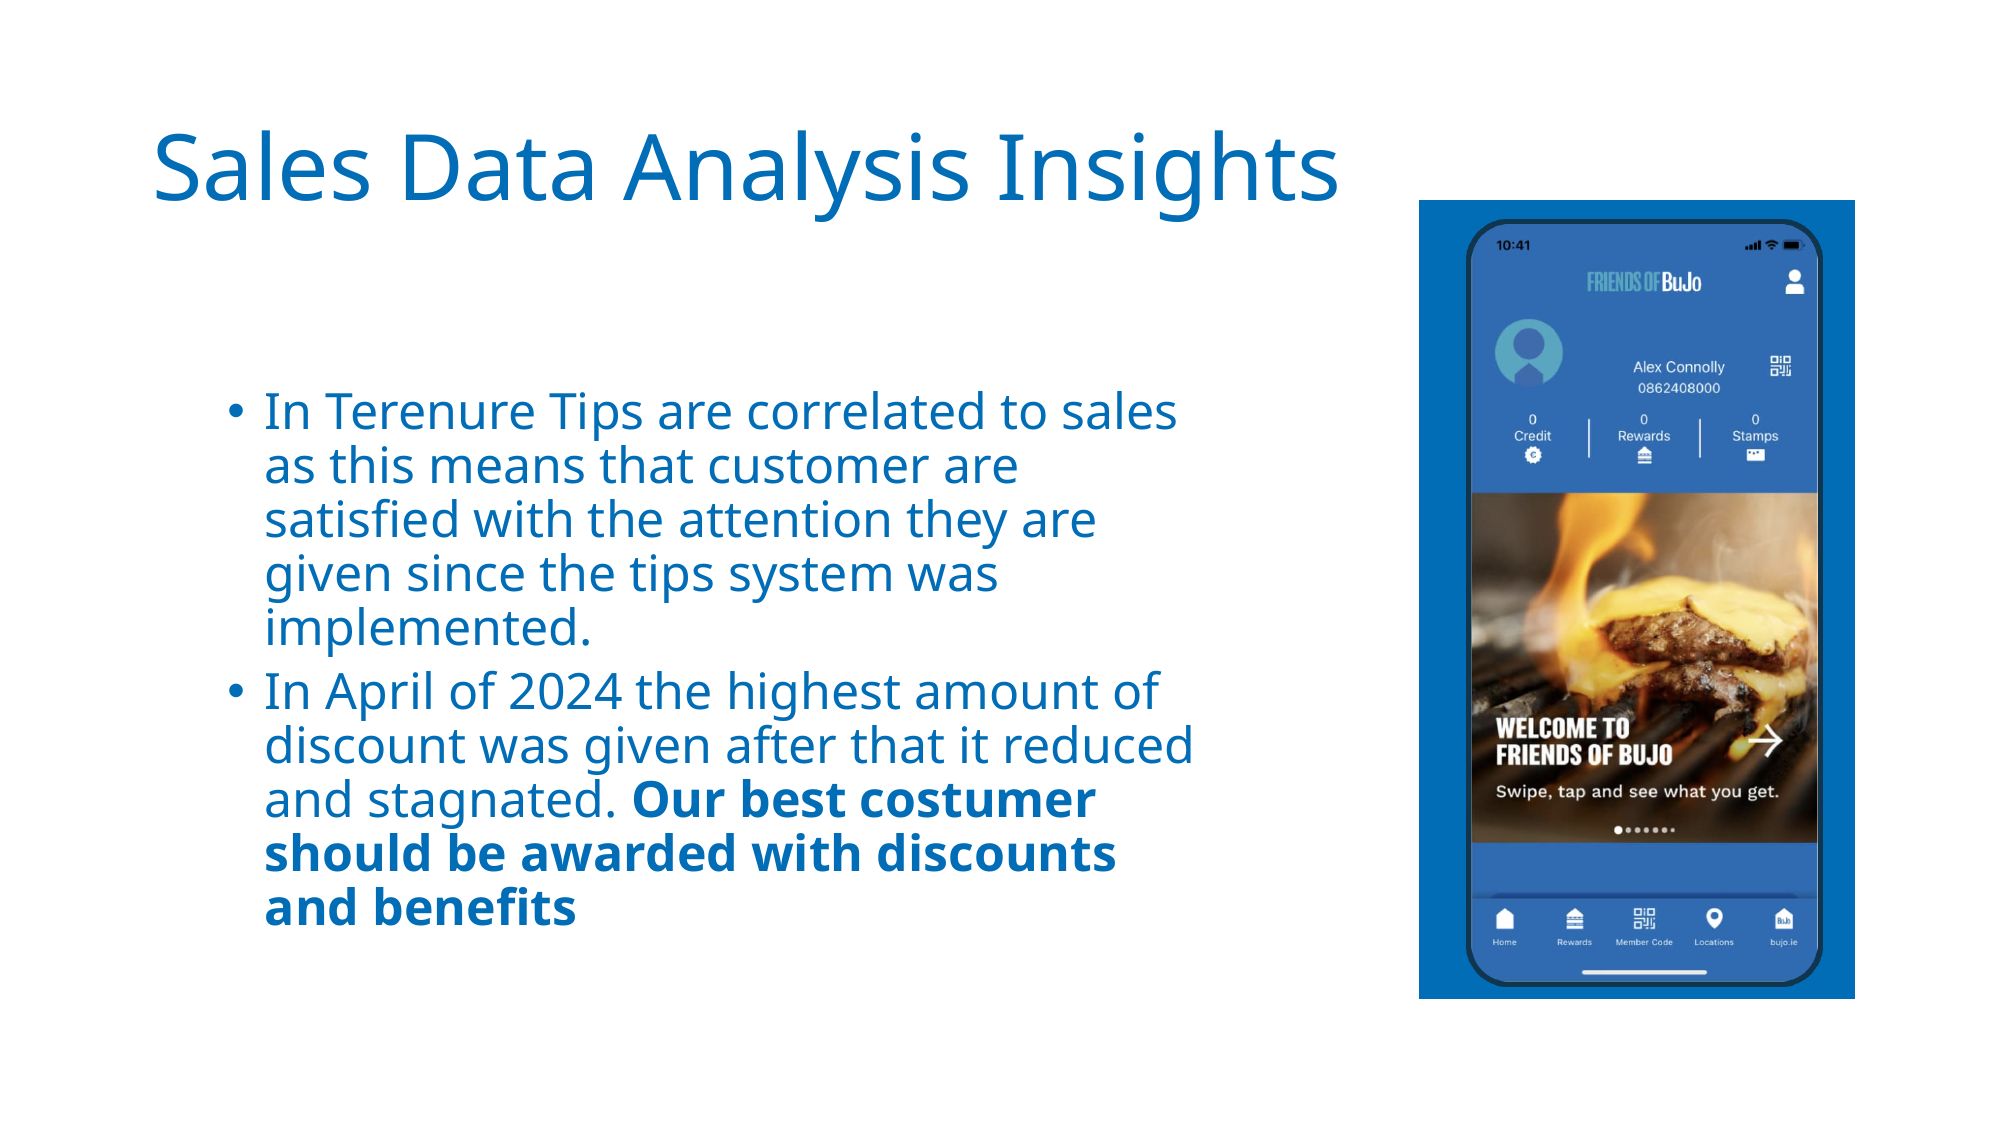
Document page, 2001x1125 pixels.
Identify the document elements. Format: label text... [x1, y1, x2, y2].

title Sales Data Analysis Insights [137, 61, 1863, 280]
list In Terenure Tips are correlated to sales as this means that customer are satisfied with the attention they are given since the tips system was implemented. In April of 2024 the highest amount of discount was given after that it reduced and stagnated. Our best costumer should be awarded with discounts and benefits [137, 378, 1232, 1093]
picture [1419, 200, 1855, 999]
